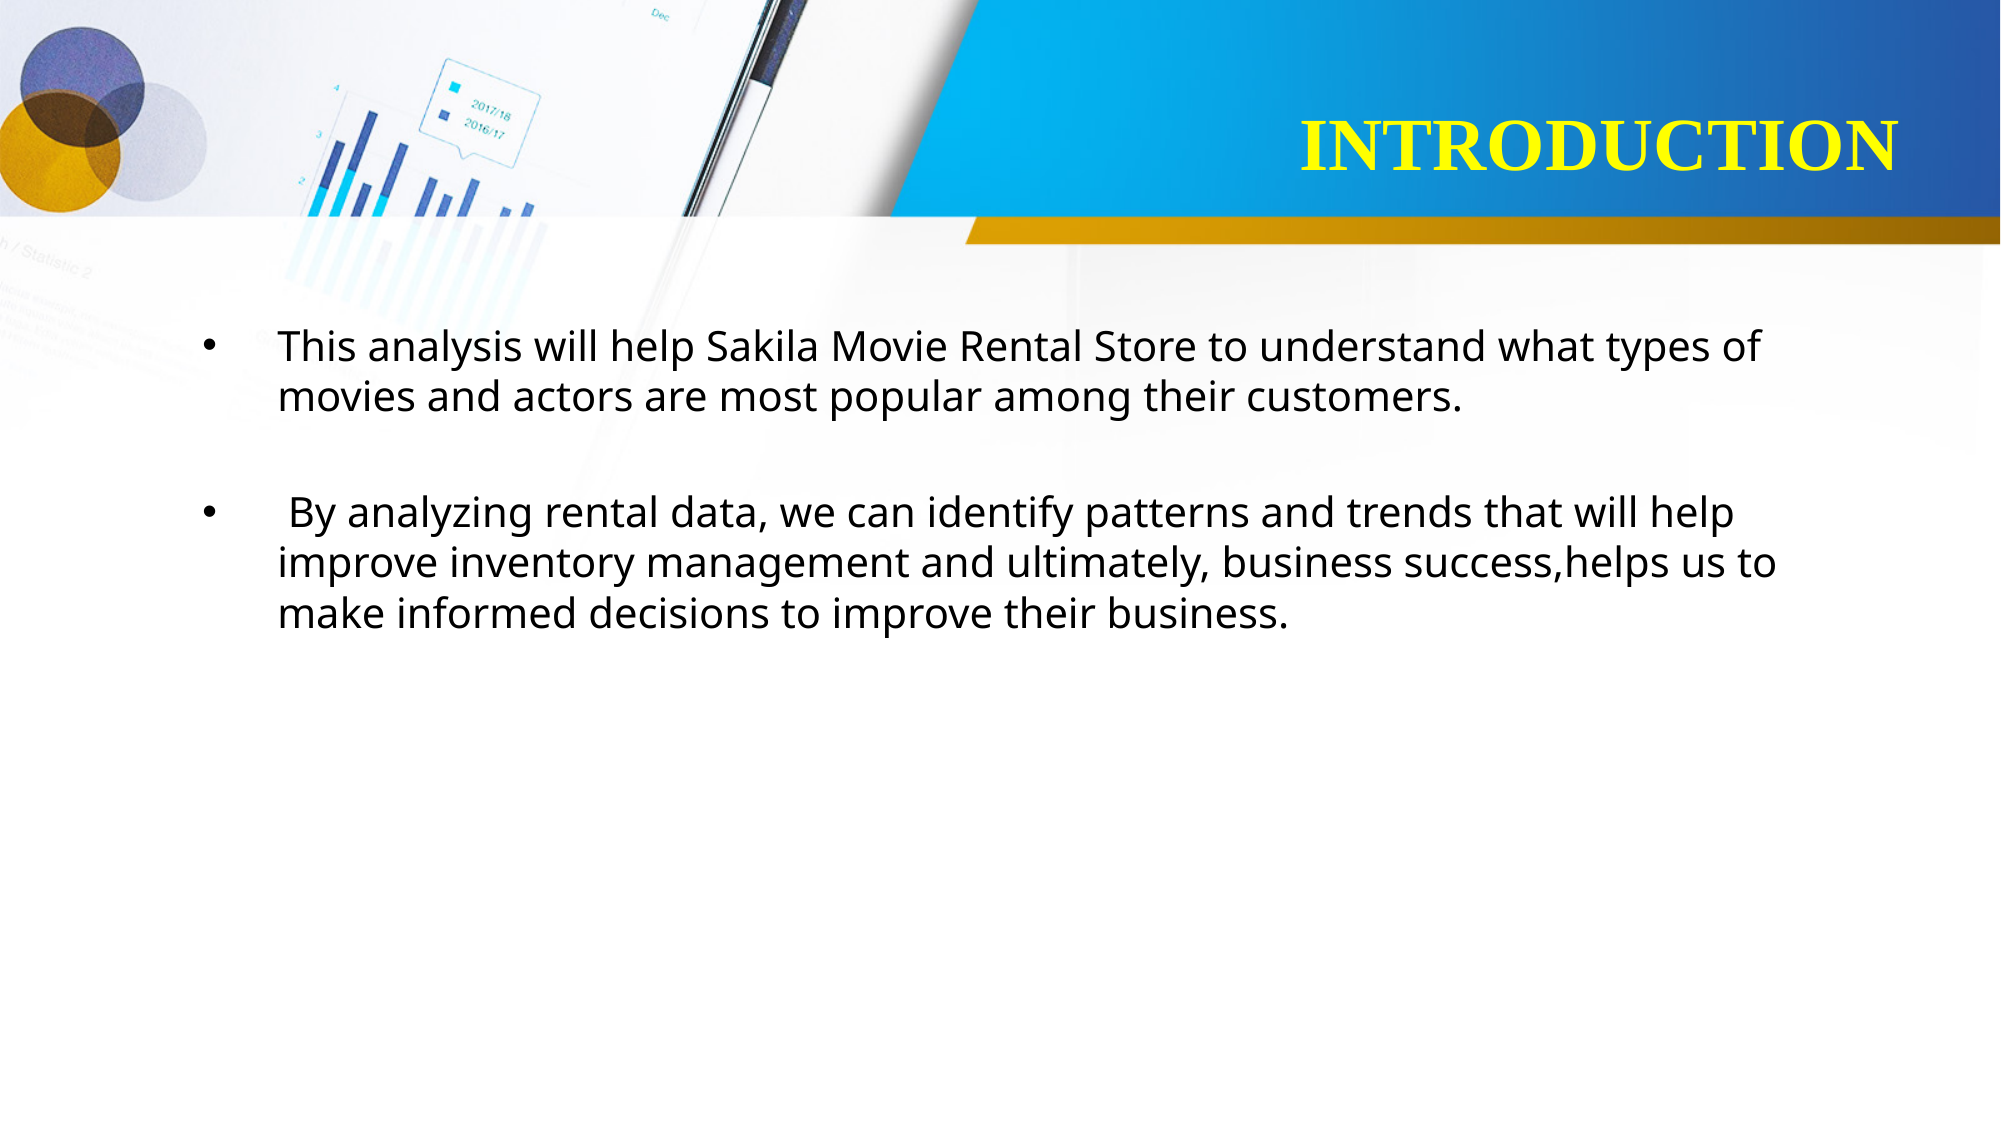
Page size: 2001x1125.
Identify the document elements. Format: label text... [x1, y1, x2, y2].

list This analysis will help Sakila Movie Rental Store to understand what types of movies and actors are most popular among their customers. By analyzing rental data, we can identify patterns and trends that will help improve inventory management and ultimately, business success,helps us to make informed decisions to improve their business. [187, 311, 1813, 837]
title INTRODUCTION [187, 30, 1915, 250]
picture [0, 0, 2001, 1125]
